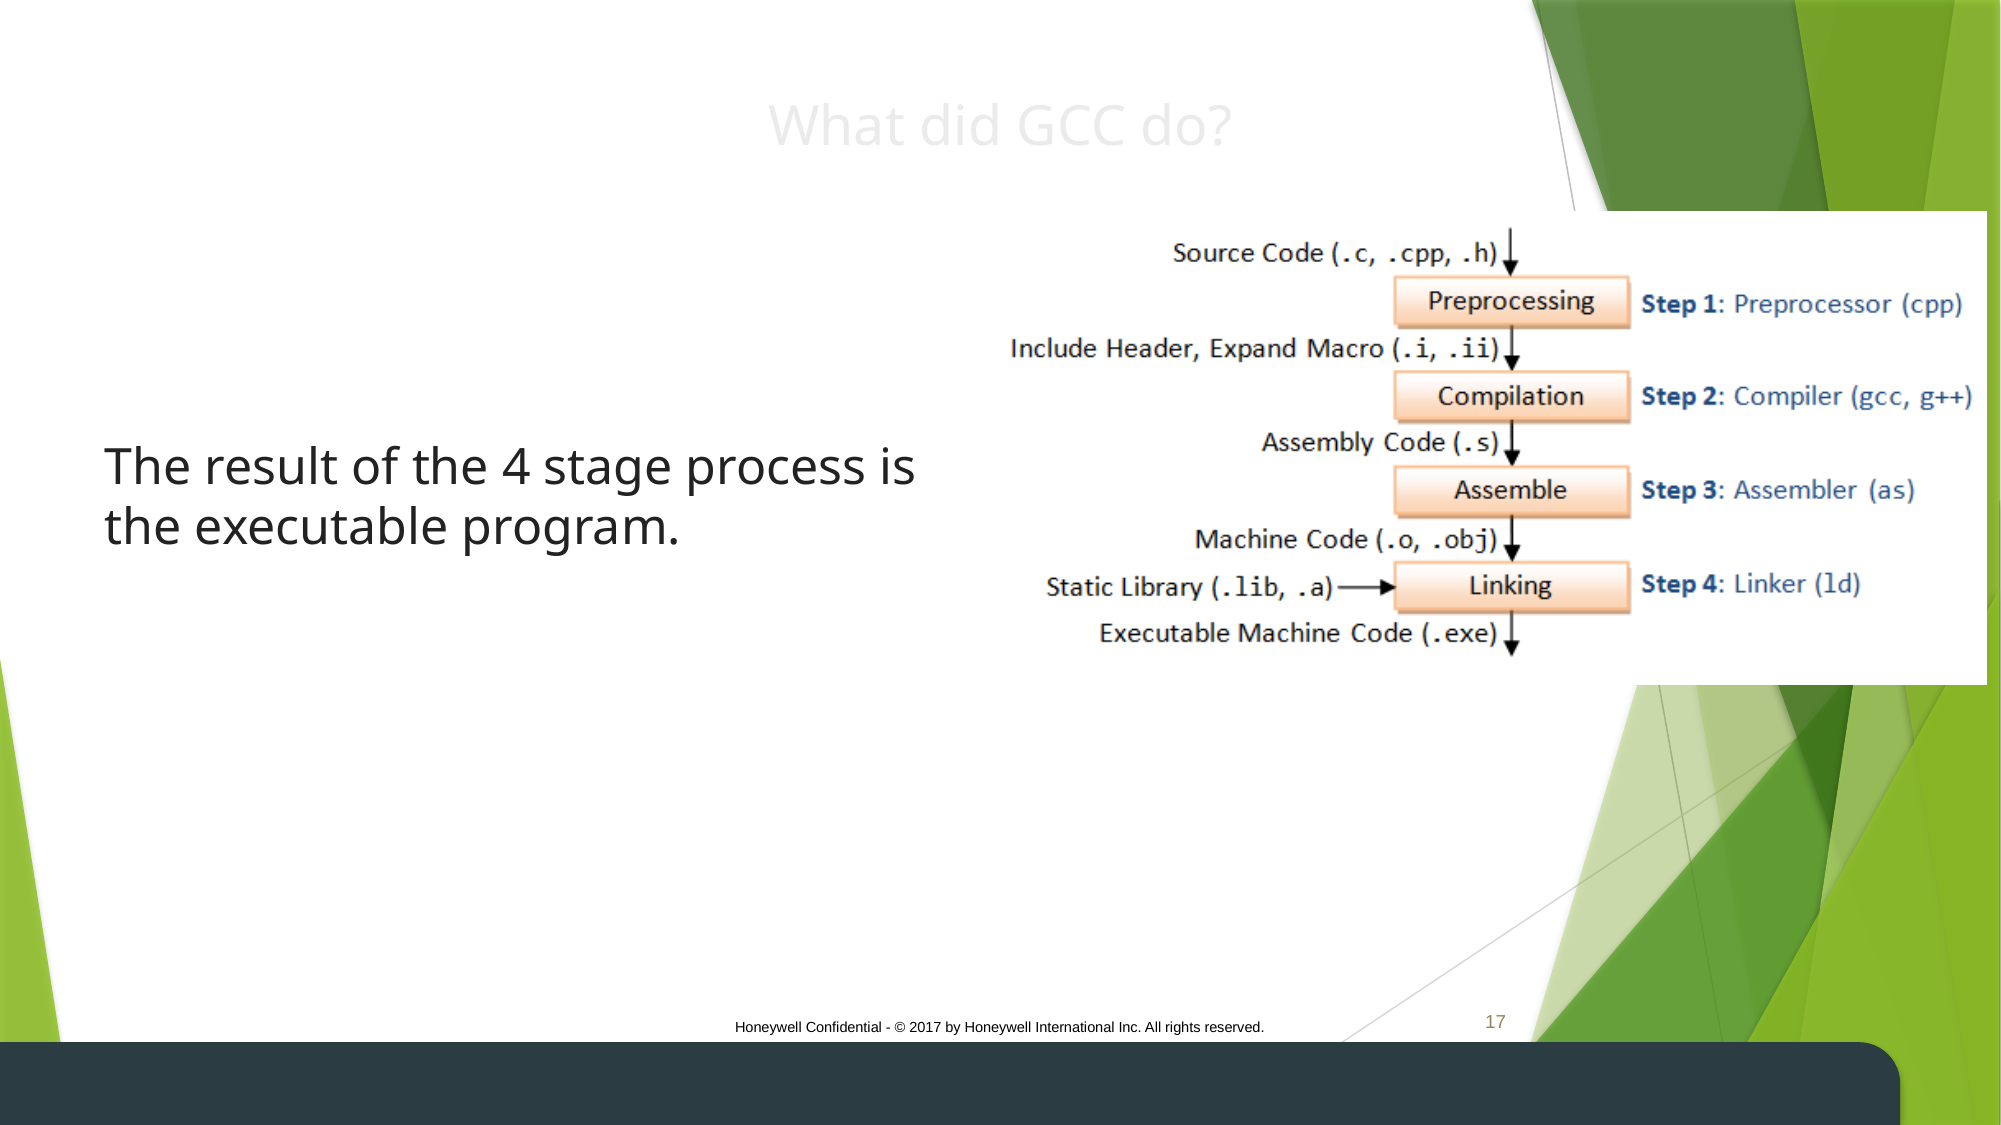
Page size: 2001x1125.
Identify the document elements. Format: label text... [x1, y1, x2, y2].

slide_number 16 [1409, 991, 1522, 1051]
picture [975, 210, 1987, 685]
title What did GCC do? [0, 82, 2000, 165]
text_box The result of the 4 stage process is the executable program. [90, 426, 970, 562]
